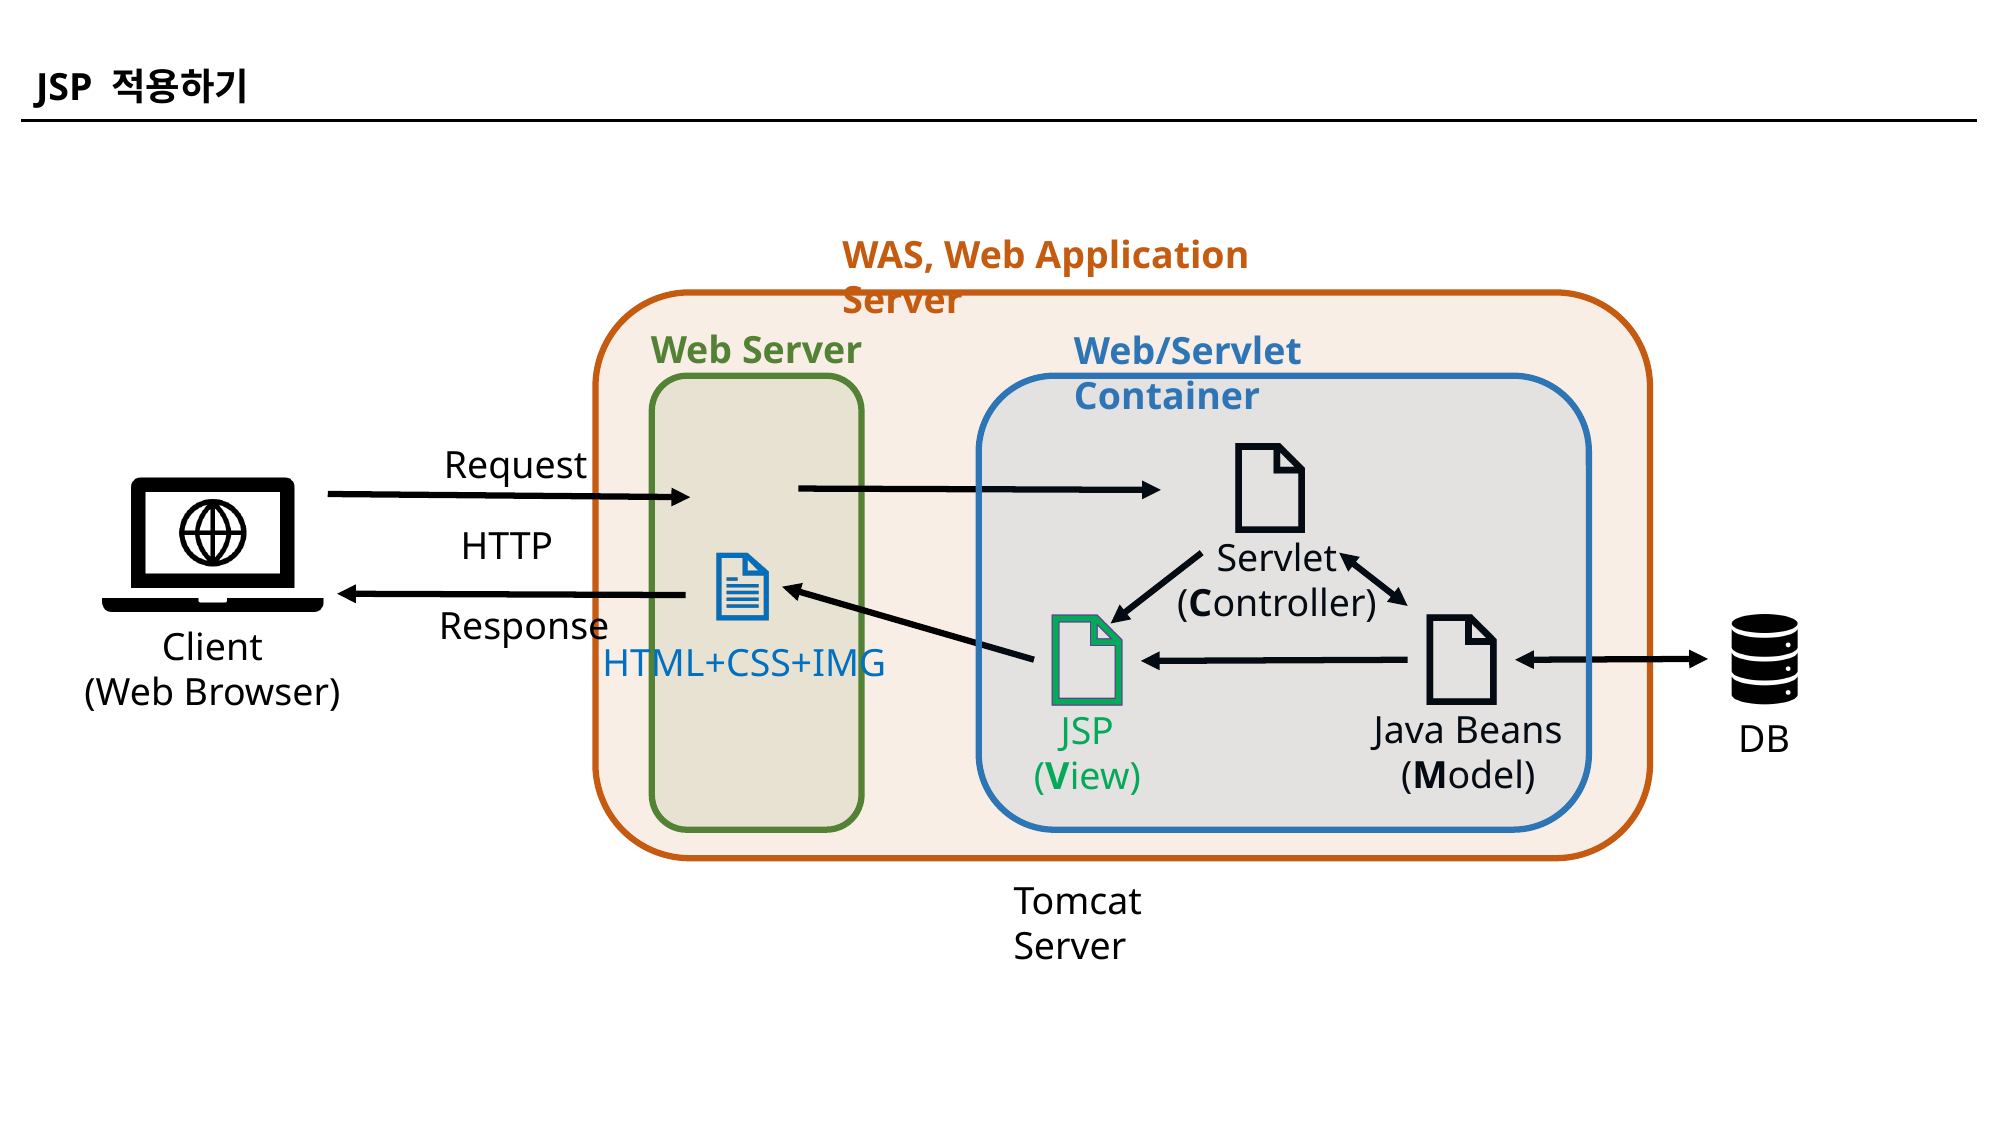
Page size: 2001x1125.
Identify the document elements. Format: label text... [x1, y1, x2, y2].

text_box JSP 적용하기 [21, 55, 1978, 116]
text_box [72, 223, 1929, 931]
